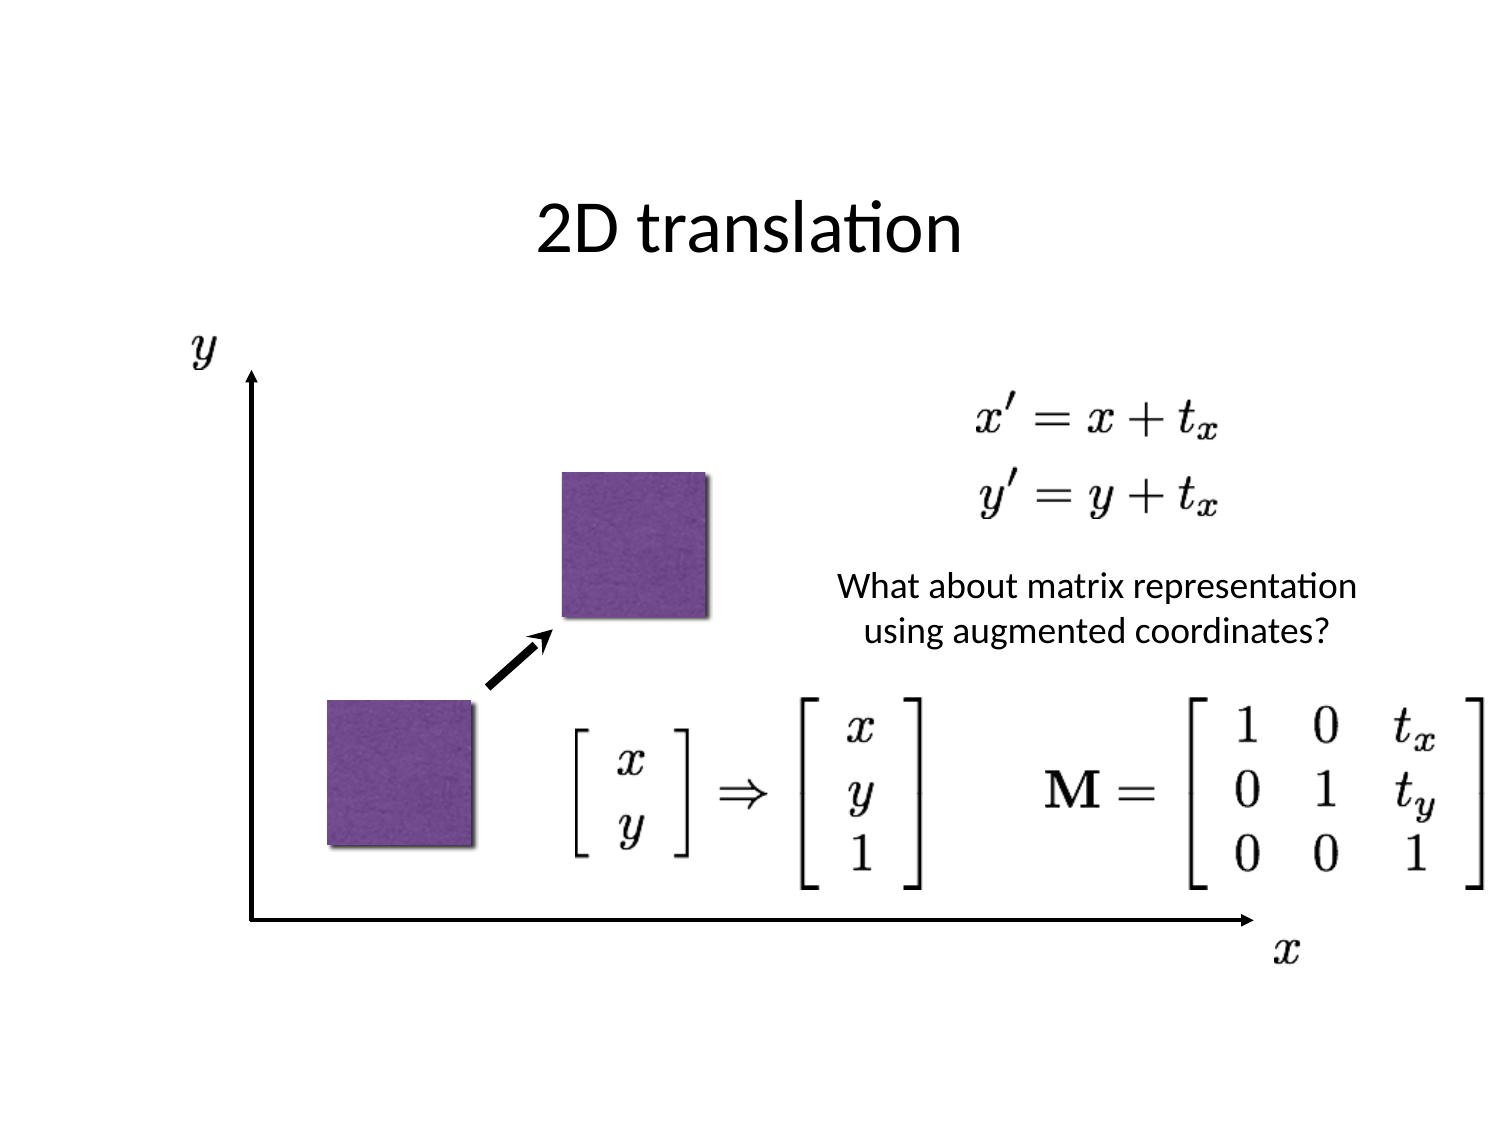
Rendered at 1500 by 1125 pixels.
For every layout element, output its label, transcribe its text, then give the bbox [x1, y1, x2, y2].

text_box [250, 914, 1254, 927]
picture [976, 389, 1219, 520]
text_box [327, 700, 471, 845]
title 2D translation [0, 140, 1500, 304]
text_box [539, 629, 553, 643]
picture [1273, 919, 1303, 978]
picture [182, 324, 219, 371]
text_box [245, 369, 258, 920]
text_box [561, 472, 706, 617]
picture [1044, 696, 1485, 890]
text_box What about matrix representation using augmented coordinates? [801, 557, 1394, 656]
picture [574, 696, 923, 890]
